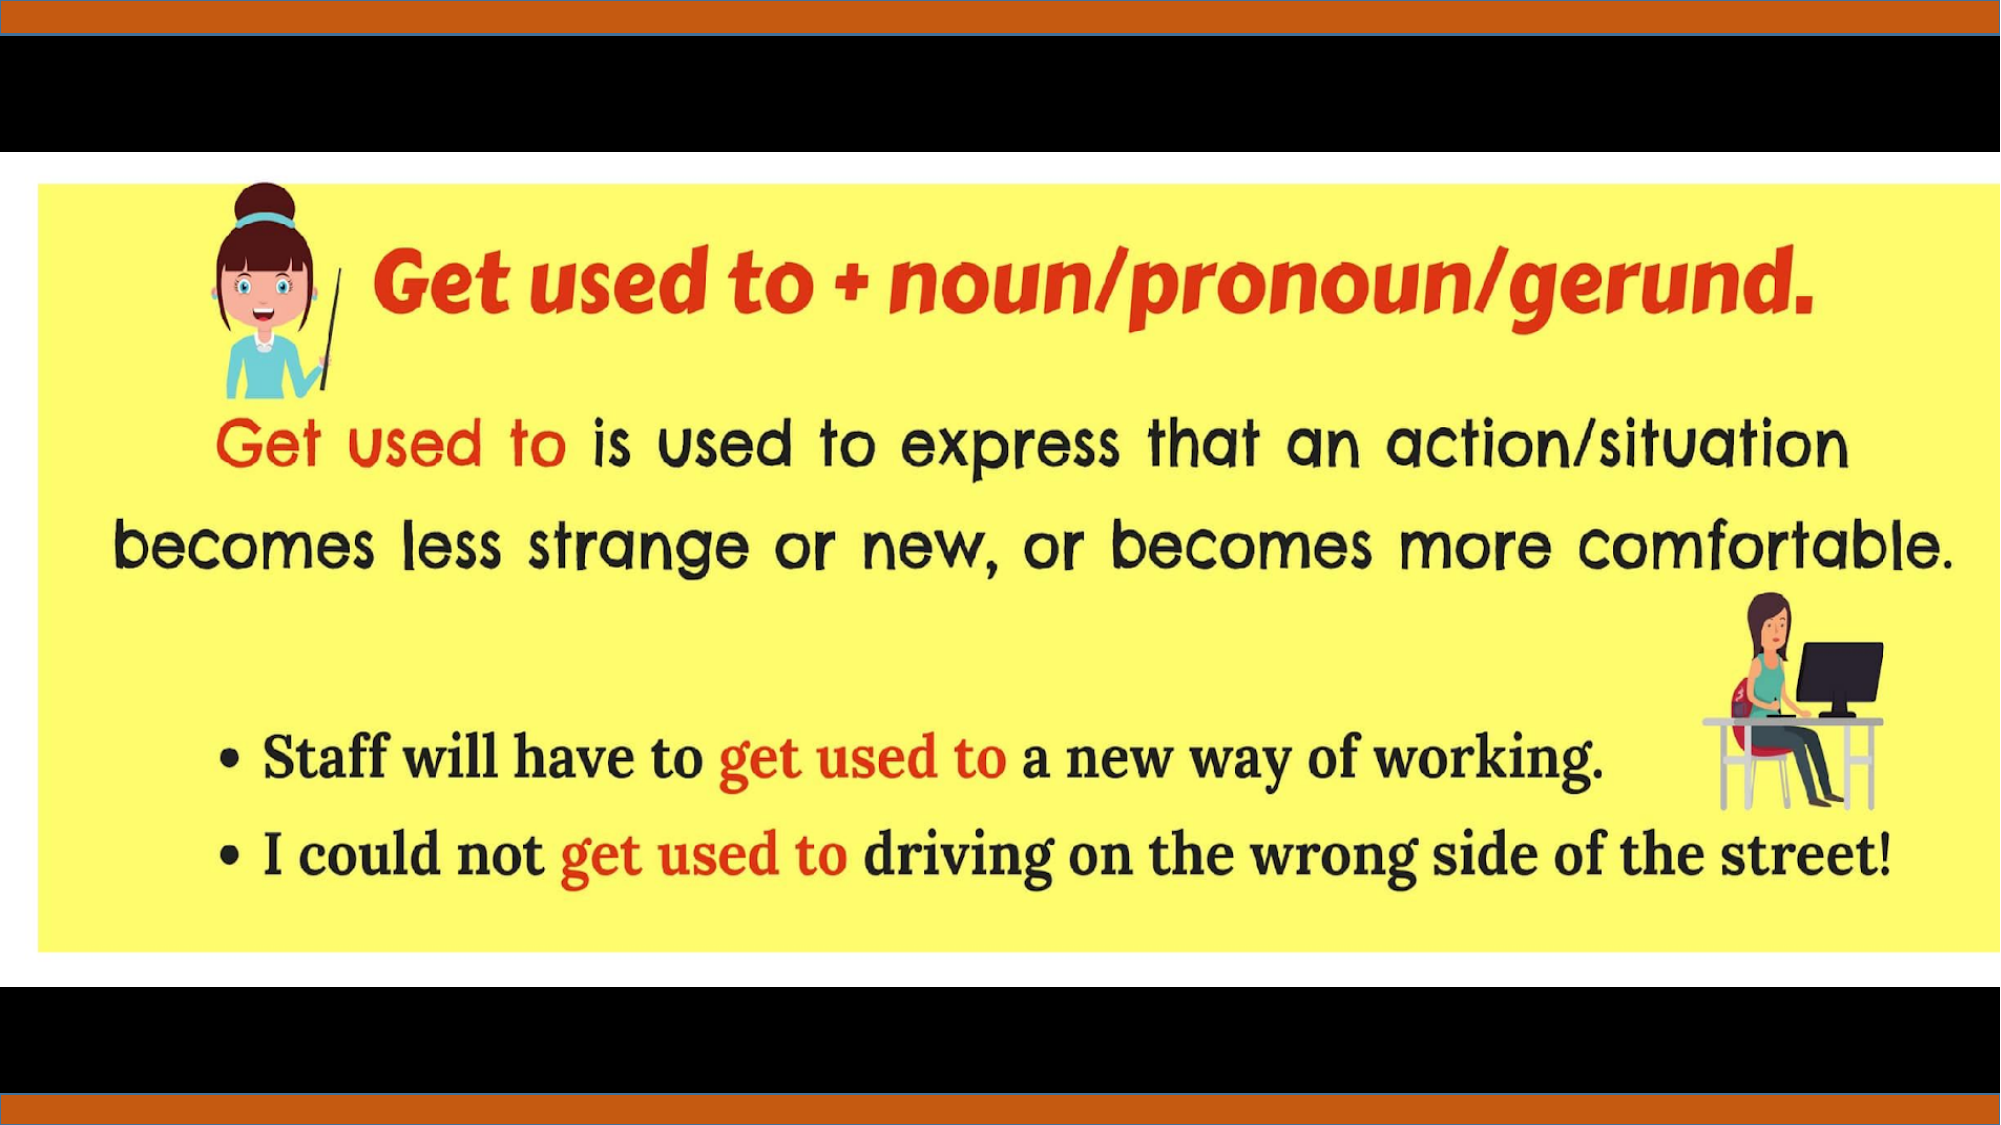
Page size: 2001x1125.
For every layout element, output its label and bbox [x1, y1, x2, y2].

text_box [0, 0, 2000, 35]
text_box [0, 1093, 2000, 1125]
picture [0, 152, 2000, 987]
